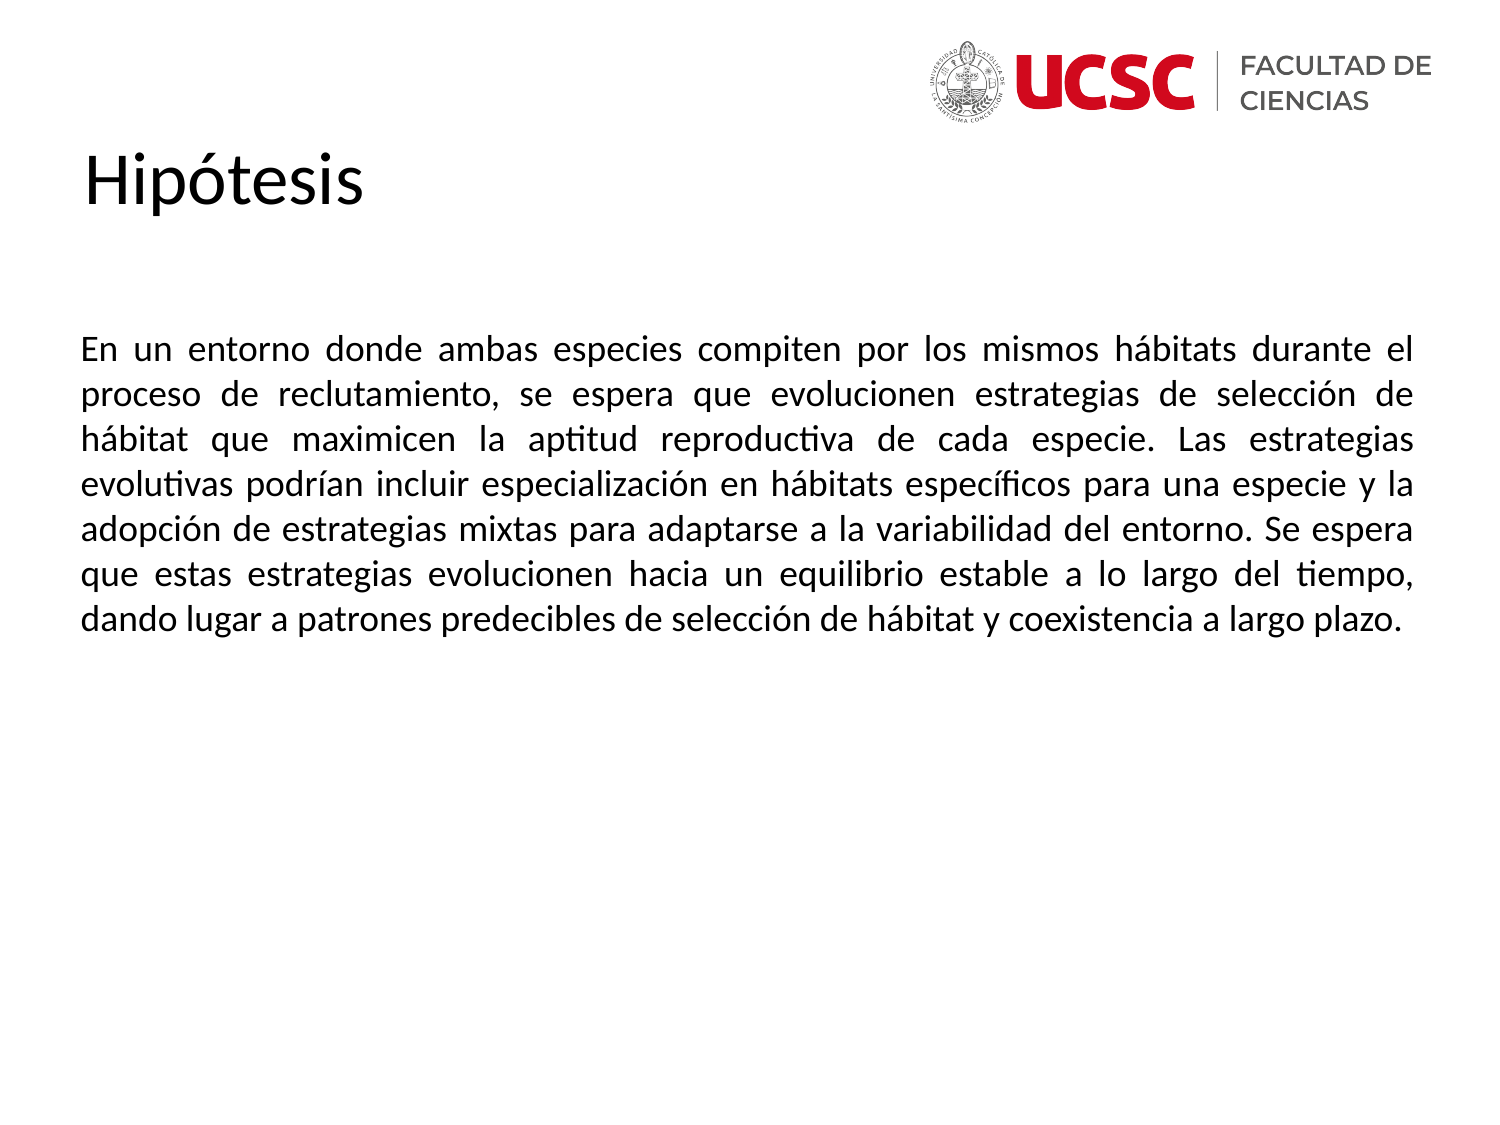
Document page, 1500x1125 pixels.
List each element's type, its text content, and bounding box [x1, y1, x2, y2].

text_box Hipótesis [69, 122, 781, 199]
text_box En un entorno donde ambas especies compiten por los mismos hábitats durante el proceso de reclutamiento, se espera que evolucionen estrategias de selección de hábitat que maximicen la aptitud reproductiva de cada especie. Las estrategias evolutivas podrían incluir especialización en hábitats específicos para una especie y la adopción de estrategias mixtas para adaptarse a la variabilidad del entorno. Se espera que estas estrategias evolucionen hacia un equilibrio estable a lo largo del tiempo, dando lugar a patrones predecibles de selección de hábitat y coexistencia a largo plazo. [65, 316, 1431, 647]
picture [930, 41, 1431, 123]
